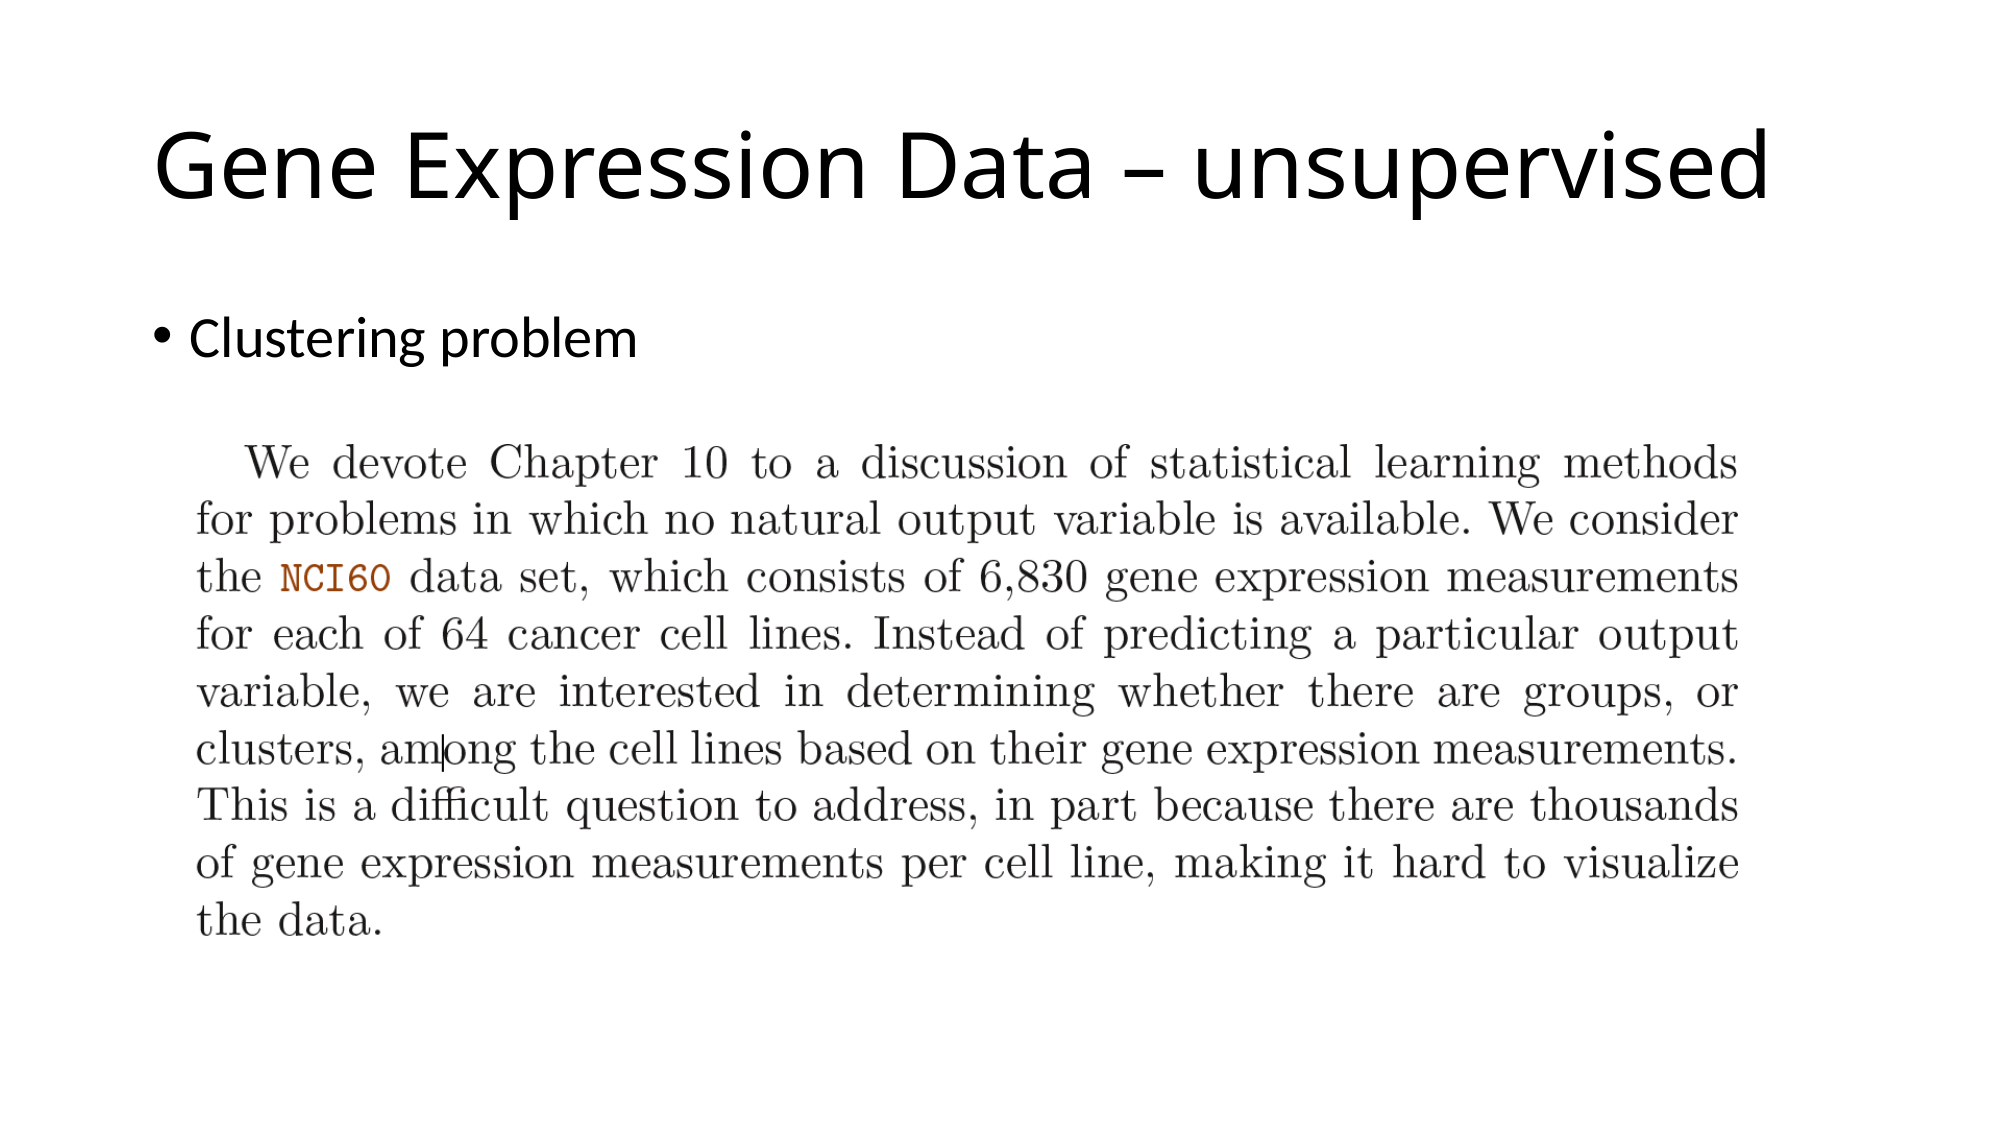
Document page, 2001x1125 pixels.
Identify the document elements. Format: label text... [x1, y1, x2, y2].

picture [177, 444, 1787, 941]
title Gene Expression Data – unsupervised [137, 59, 1863, 278]
list Clustering problem [137, 299, 1863, 1014]
